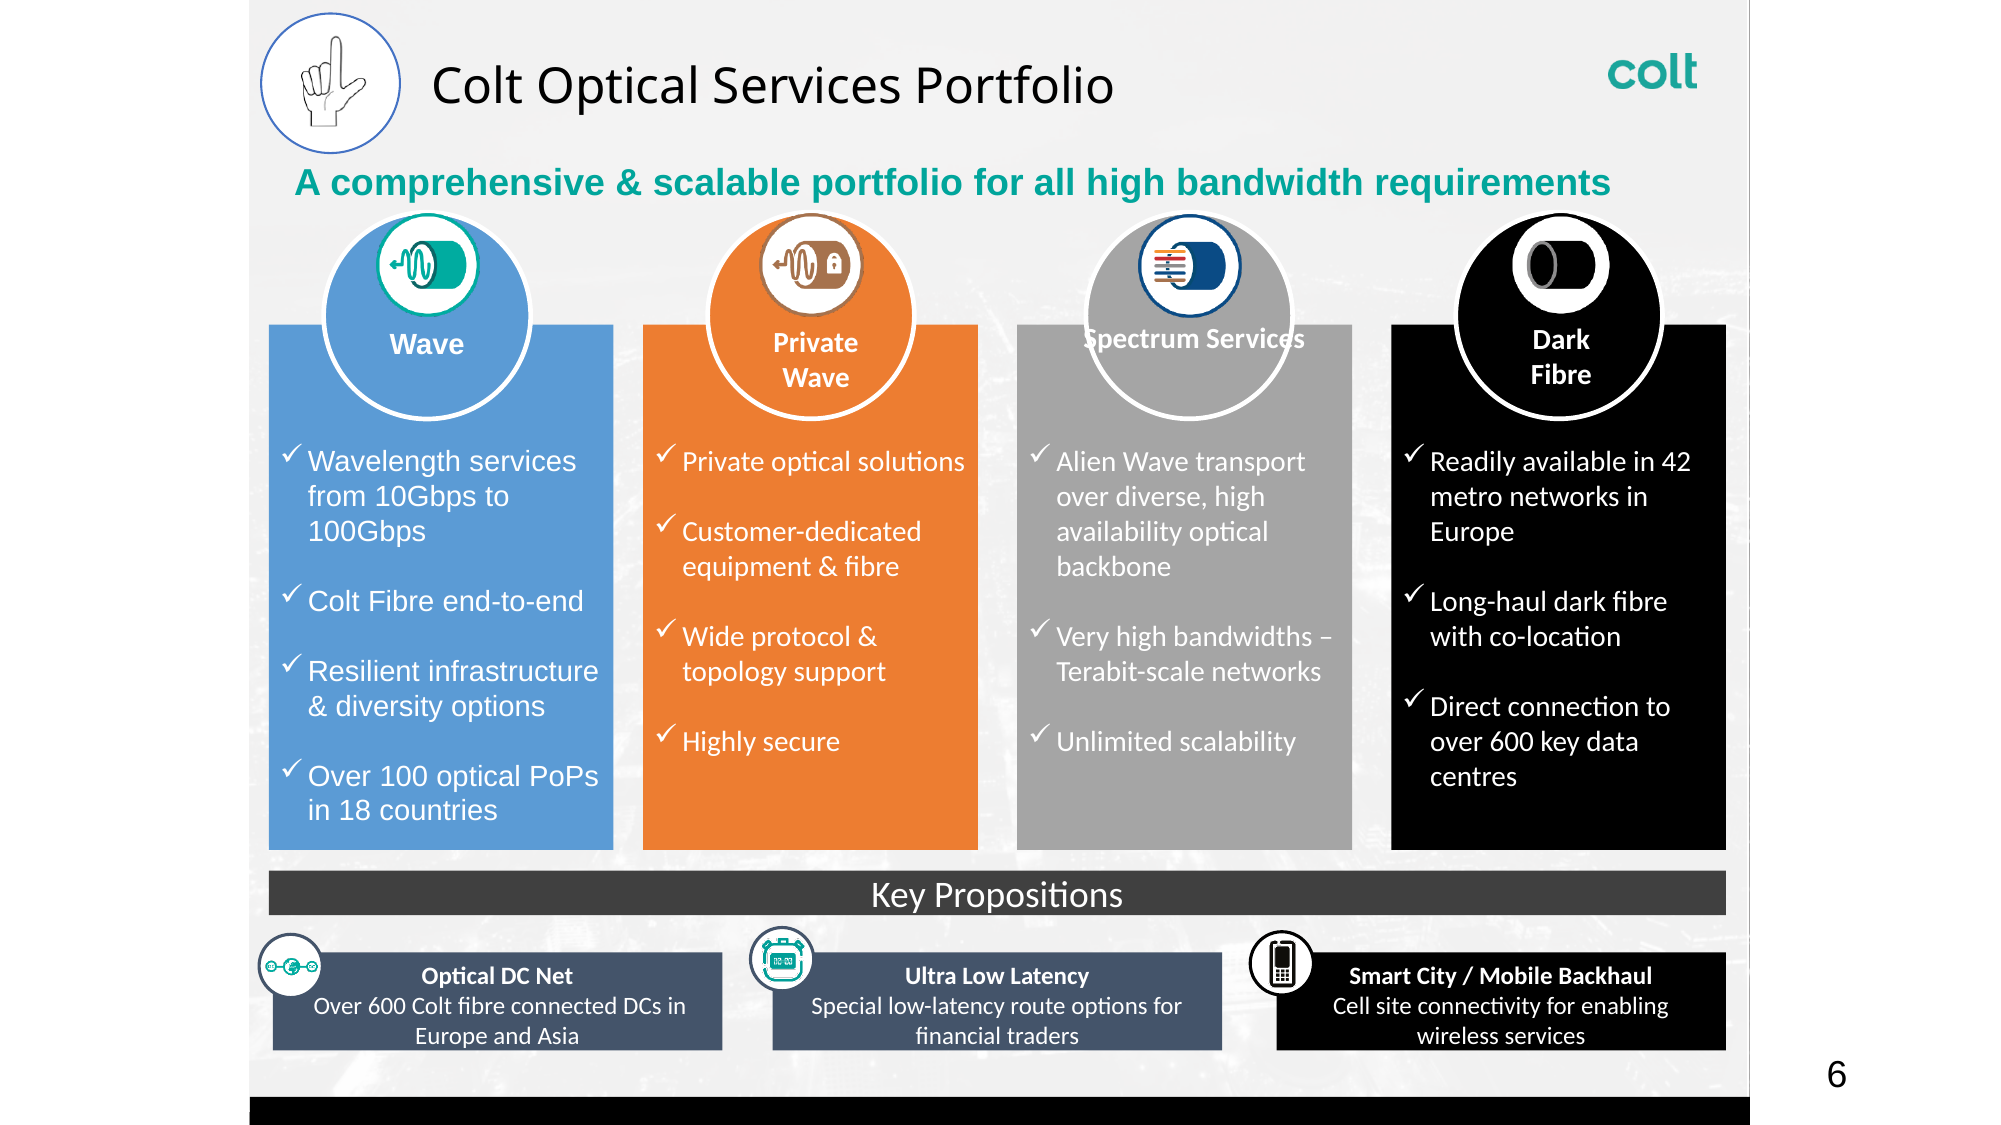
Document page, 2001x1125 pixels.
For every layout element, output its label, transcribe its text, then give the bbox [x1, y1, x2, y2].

picture [249, 0, 1750, 1125]
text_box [750, 927, 814, 991]
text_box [1070, 212, 1319, 419]
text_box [259, 934, 323, 998]
slide_number 6 [1750, 1042, 1863, 1103]
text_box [692, 212, 941, 419]
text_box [303, 212, 552, 419]
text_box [1437, 212, 1686, 419]
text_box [1250, 931, 1314, 995]
